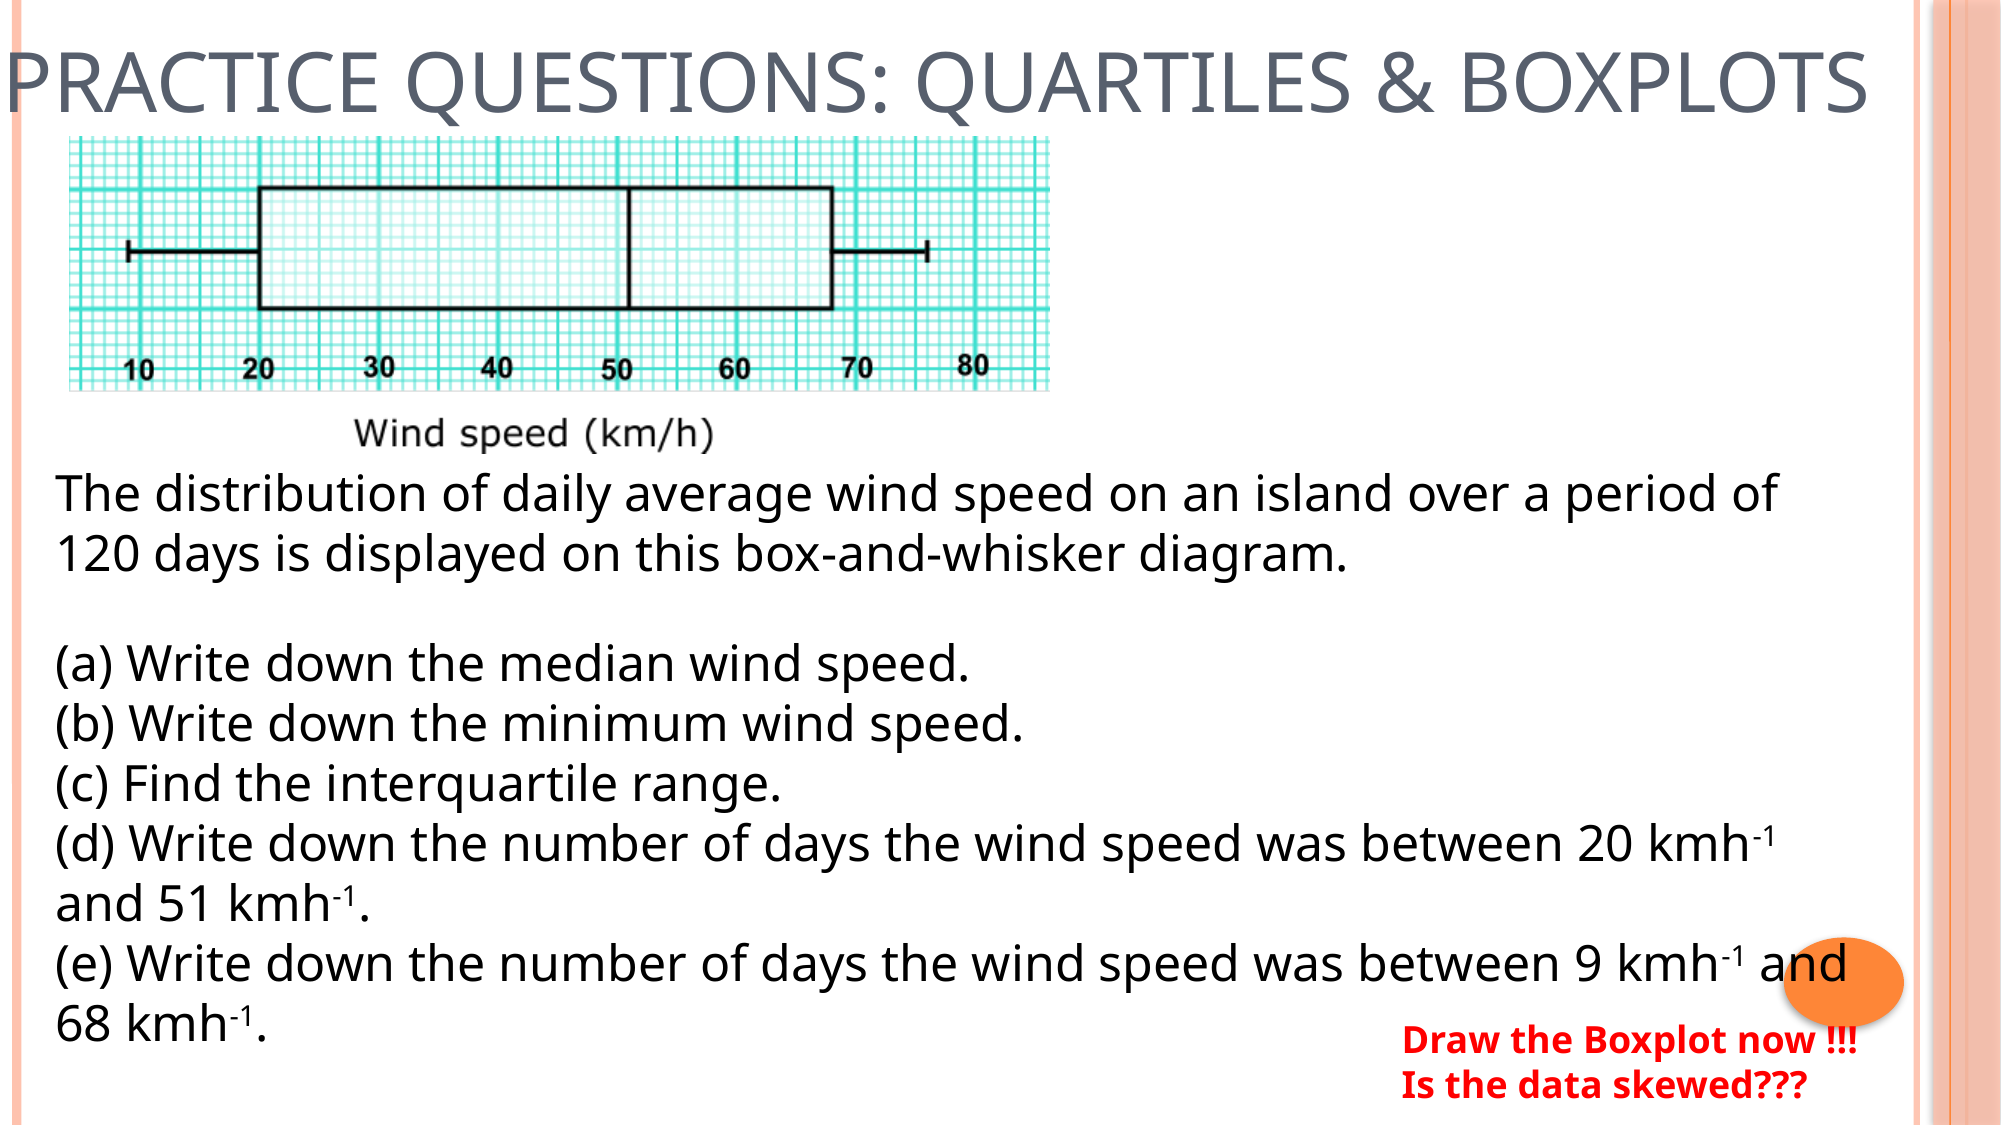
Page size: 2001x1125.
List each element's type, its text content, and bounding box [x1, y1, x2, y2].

text_box The distribution of daily average wind speed on an island over a period of 120 days is displayed on this box-and-whisker diagram. (a) Write down the median wind speed. (b) Write down the minimum wind speed. (c) Find the interquartile range. (d) Write down the number of days the wind speed was between 20 kmh-1 and 51 kmh-1. (e) Write down the number of days the wind speed was between 9 kmh-1 and 68 kmh-1. [40, 453, 1879, 1059]
title Practice Questions: Quartiles & Boxplots [0, 0, 2000, 137]
slide_number 87 [1583, 1062, 2000, 1125]
text_box Draw the Boxplot now !!! Is the data skewed??? [1386, 1008, 1934, 1113]
picture [69, 136, 1051, 455]
